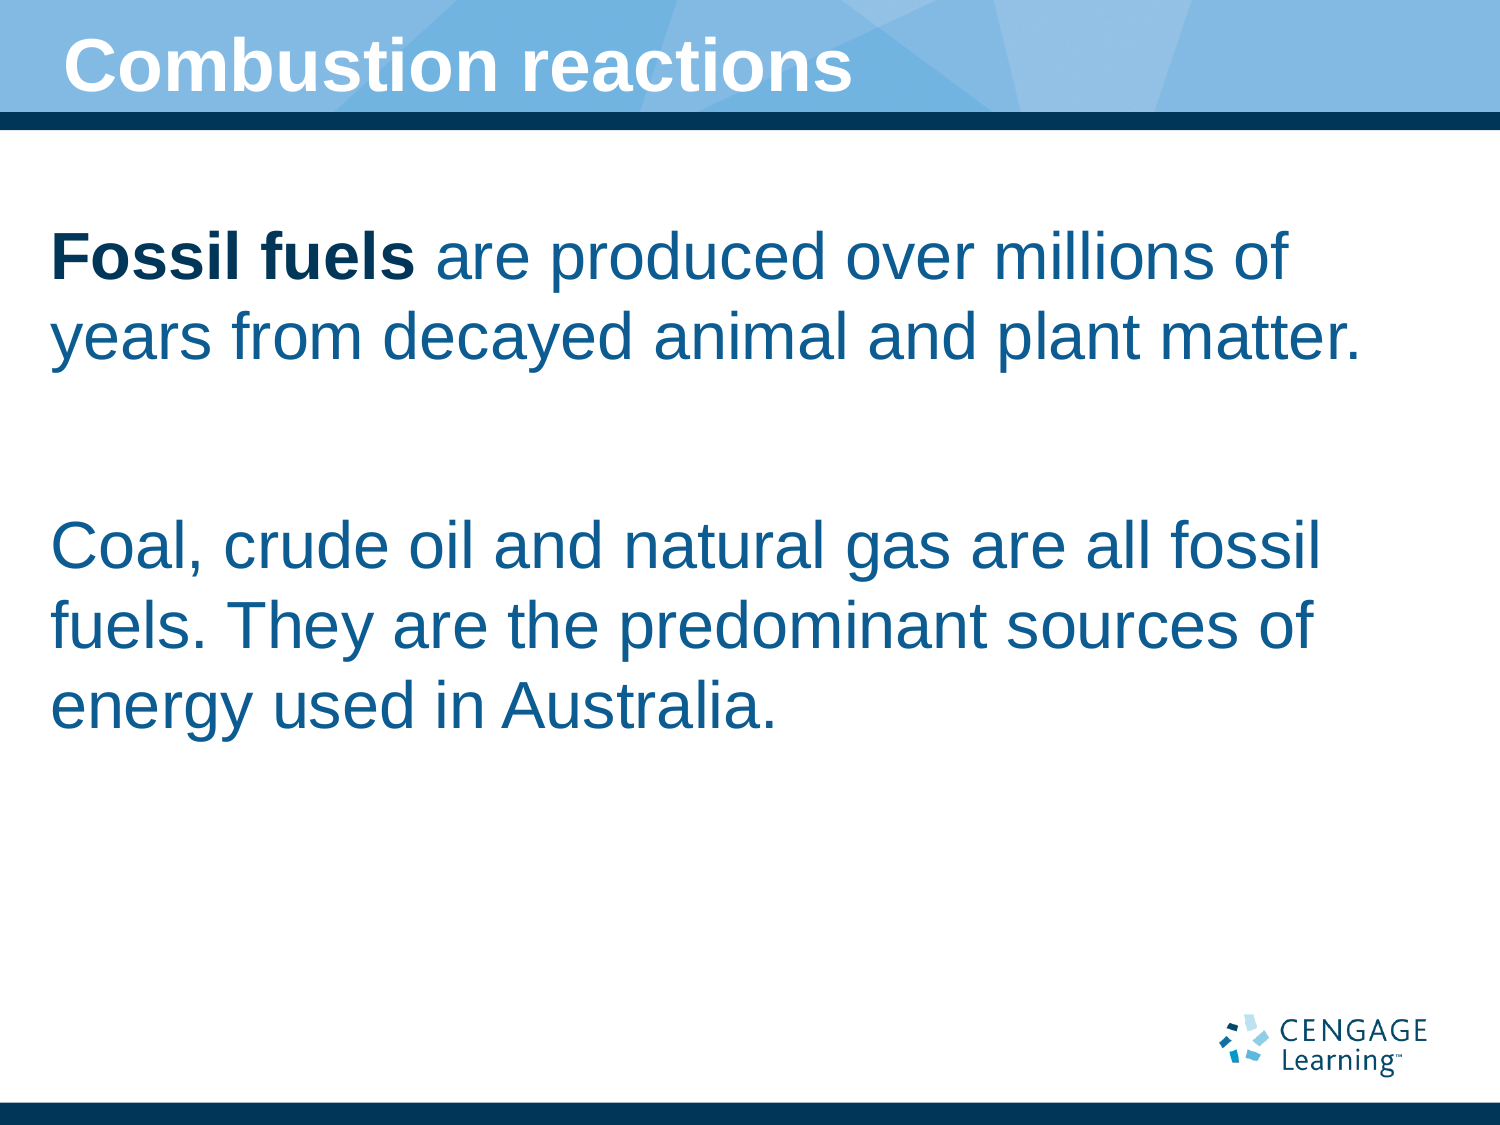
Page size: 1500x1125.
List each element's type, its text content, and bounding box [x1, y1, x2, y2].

picture [0, 0, 1500, 112]
list Fossil fuels are produced over millions of years from decayed animal and plant matter. Coal, crude oil and natural gas are all fossil fuels. They are the predominant sources of energy used in Australia. [50, 212, 1450, 950]
picture [1195, 990, 1450, 1101]
title Combustion reactions [63, 24, 1414, 138]
